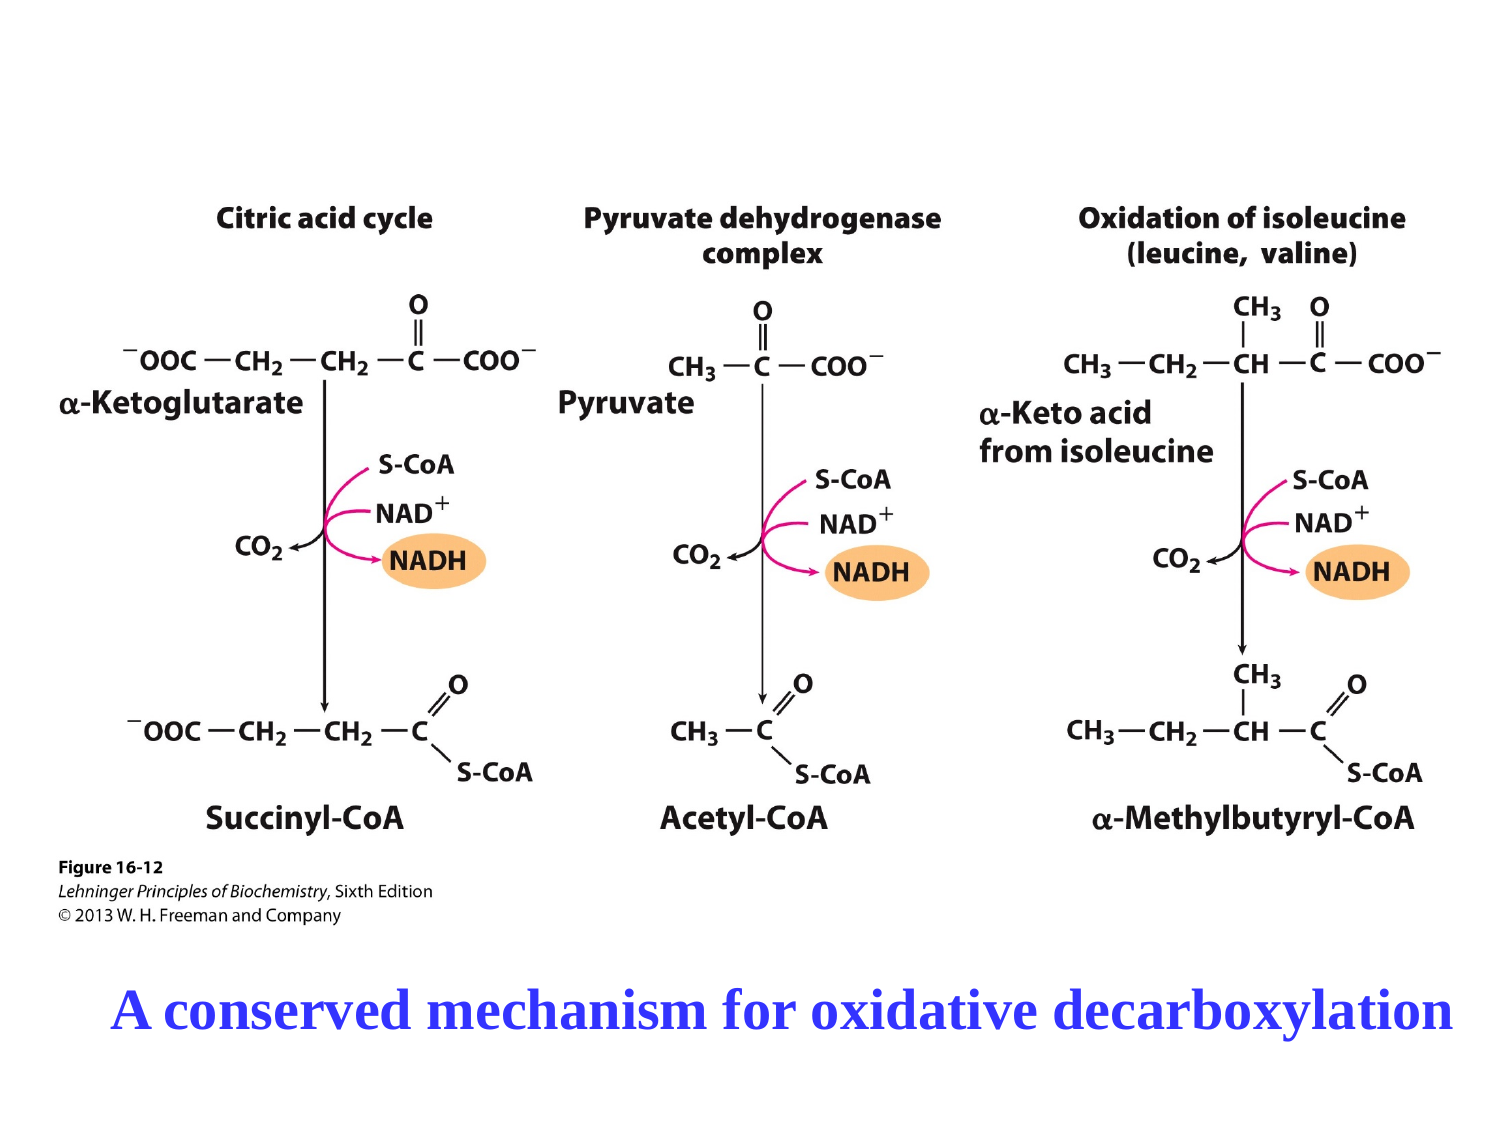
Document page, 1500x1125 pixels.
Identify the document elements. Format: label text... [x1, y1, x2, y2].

picture [49, 195, 1450, 929]
text_box A conserved mechanism for oxidative decarboxylation [95, 964, 1471, 1049]
